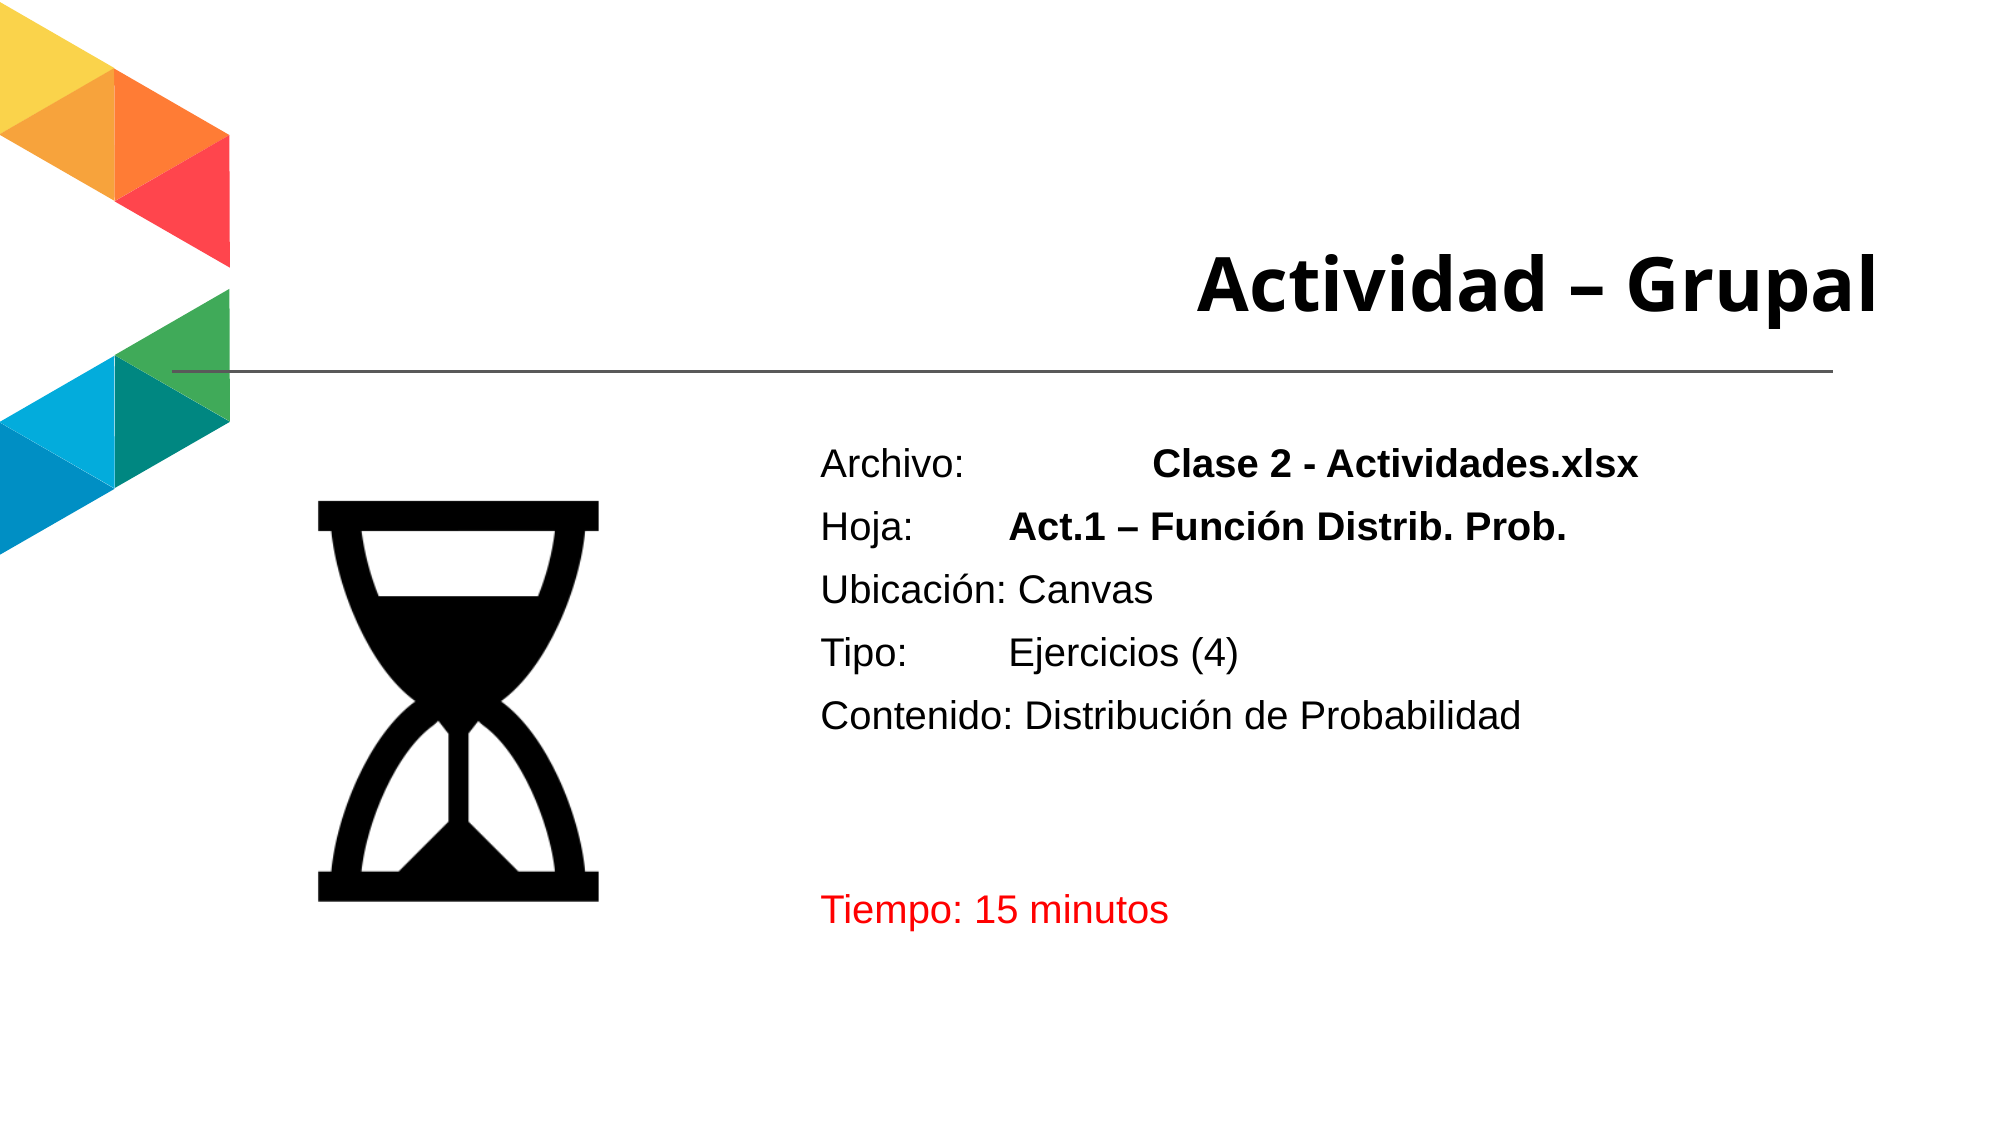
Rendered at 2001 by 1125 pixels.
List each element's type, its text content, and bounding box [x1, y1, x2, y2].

title Actividad – Grupal [157, 160, 1895, 335]
subtitle Archivo: Clase 2 - Actividades.xlsx Hoja: Act.1 – Función Distrib. Prob. Ubicación: Canvas Tipo: Ejercicios (4) Contenido: Distribución de Probabilidad Tiempo: 15 minutos [805, 435, 1836, 942]
picture [218, 461, 699, 942]
